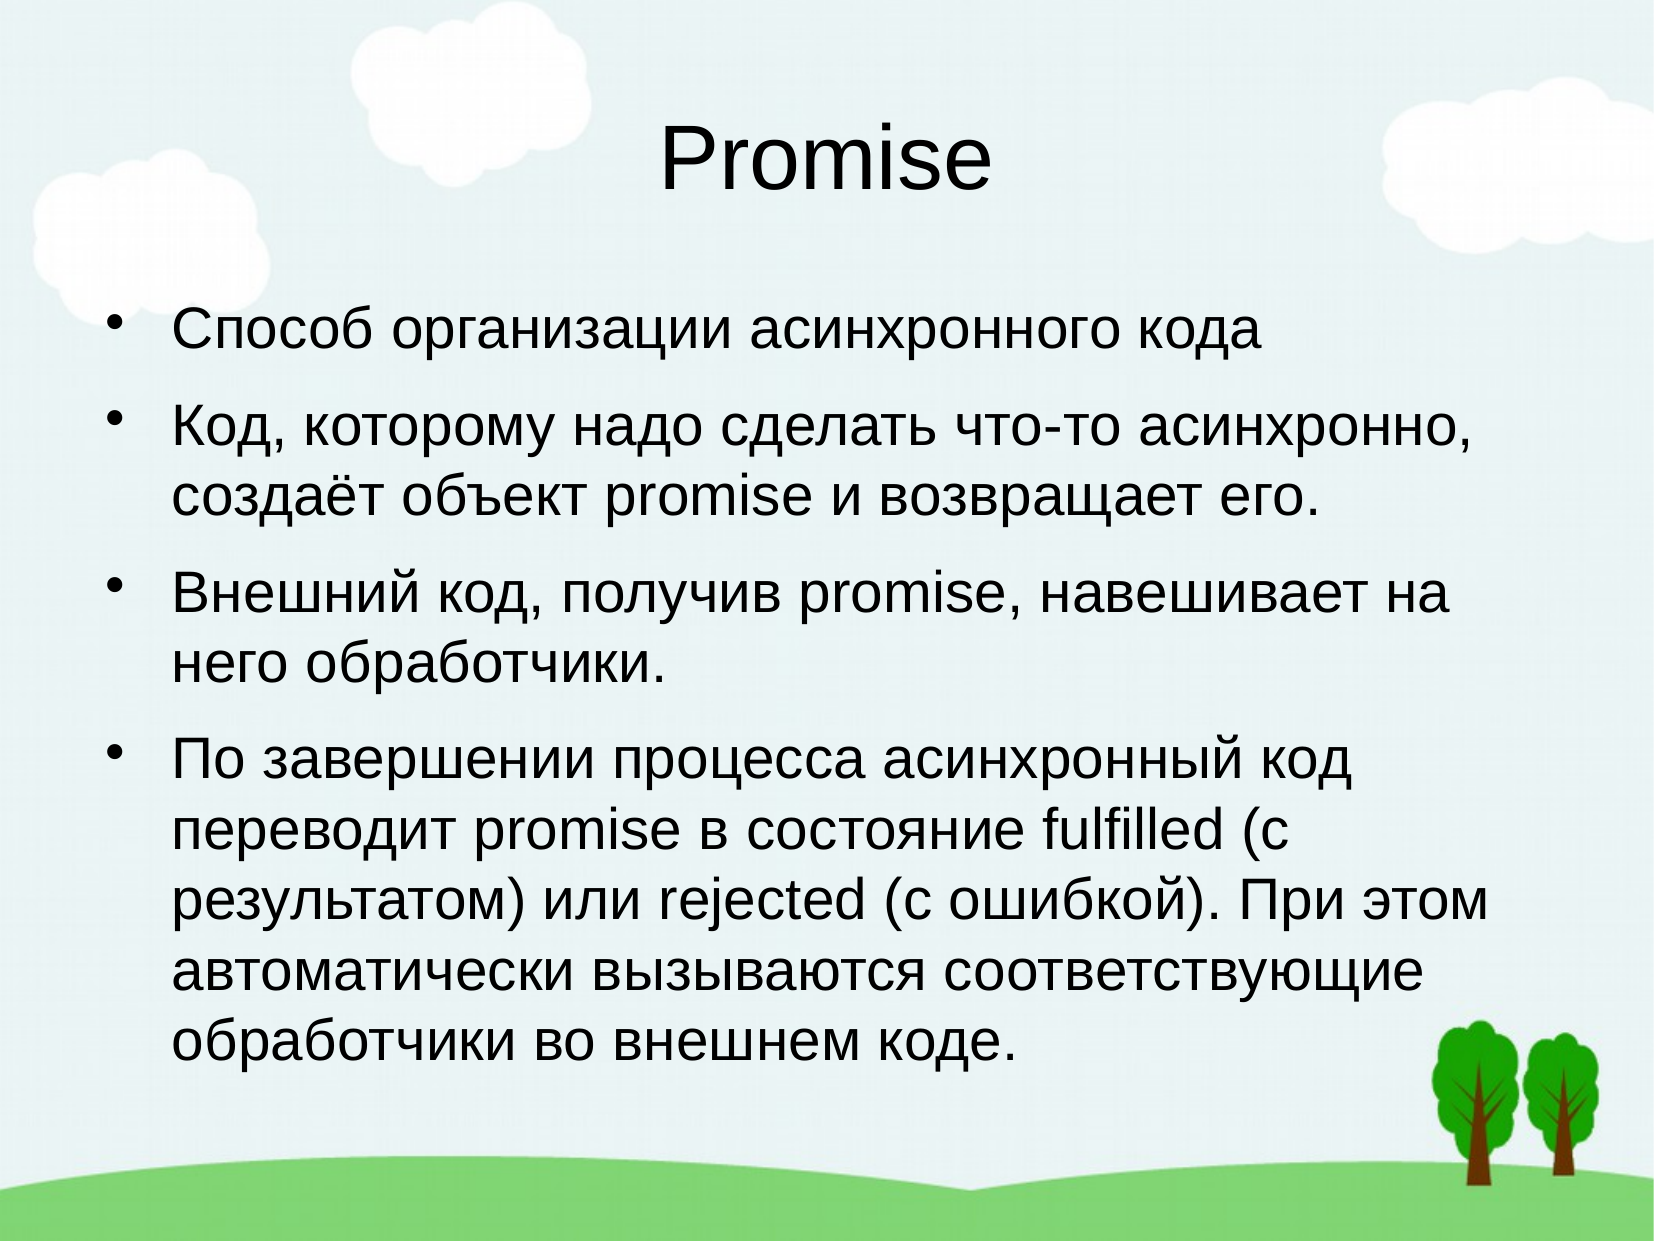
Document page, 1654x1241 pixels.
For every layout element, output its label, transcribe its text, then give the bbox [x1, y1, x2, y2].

text_box Способ организации асинхронного кода Код, которому надо сделать что-то асинхронно, создаёт объект promise и возвращает его. Внешний код, получив promise, навешивает на него обработчики. По завершении процесса асинхронный код переводит promise в состояние fulfilled (с результатом) или rejected (с ошибкой). При этом автоматически вызываются соответствующие обработчики во внешнем коде. [82, 290, 1571, 1087]
picture [0, 0, 1654, 1241]
text_box Promise [82, 49, 1571, 257]
